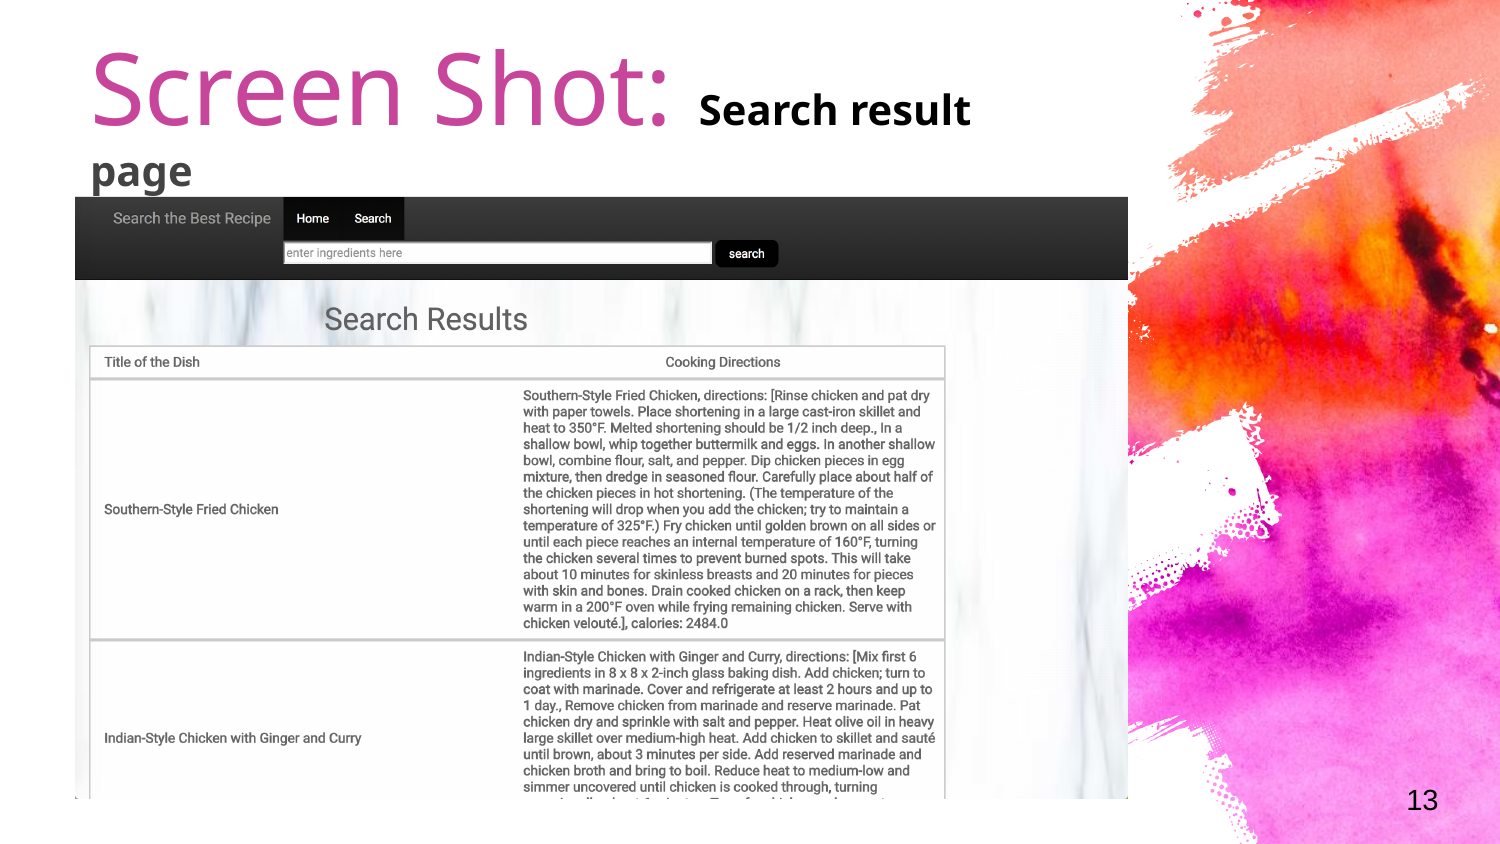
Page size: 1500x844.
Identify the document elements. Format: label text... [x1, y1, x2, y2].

slide_number 13 [1391, 766, 1482, 832]
text_box Screen Shot: Search result page [75, 76, 1027, 194]
picture [0, 0, 1500, 844]
